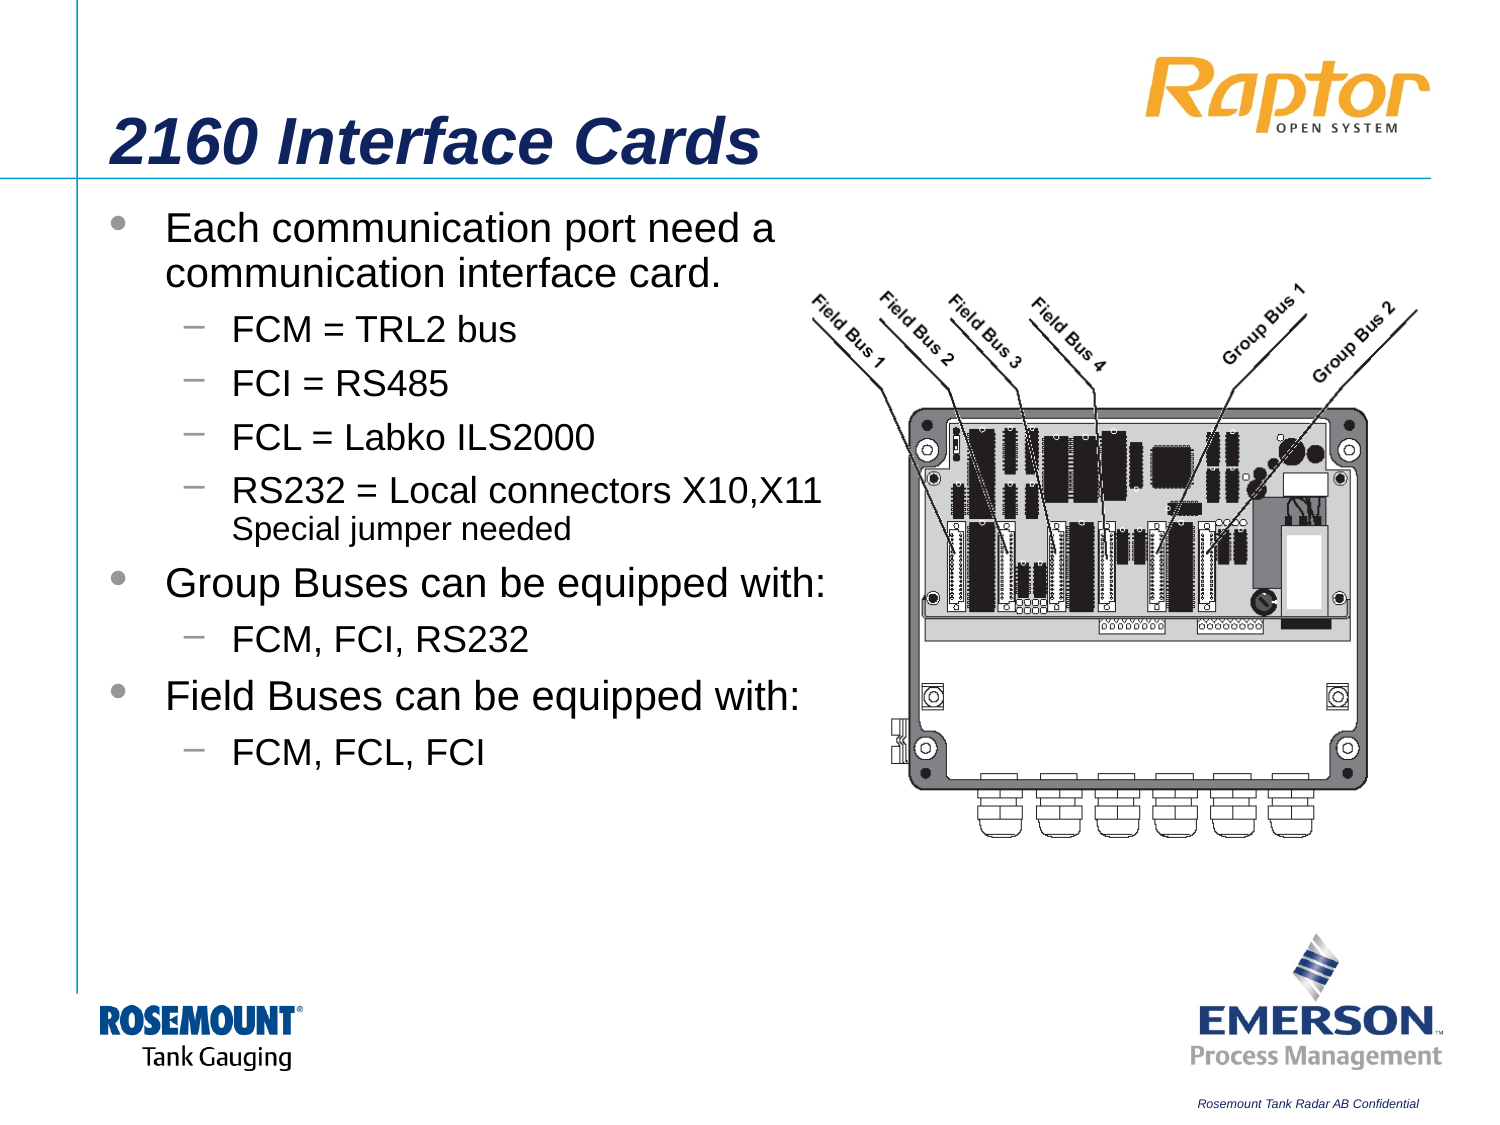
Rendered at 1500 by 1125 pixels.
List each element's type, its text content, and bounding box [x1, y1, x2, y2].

picture [1139, 54, 1436, 135]
picture [1173, 905, 1461, 1098]
picture [784, 269, 1457, 846]
title 2160 Interface Cards [95, 66, 1342, 186]
list Each communication port need a communication interface card. FCM = TRL2 bus FCI = RS485 FCL = Labko ILS2000 RS232 = Local connectors X10,X11 Special jumper needed Group Buses can be equipped with: FCM, FCI, RS232 Field Buses can be equipped with: FCM, FCL, FCI [93, 198, 868, 946]
picture [100, 1005, 303, 1071]
